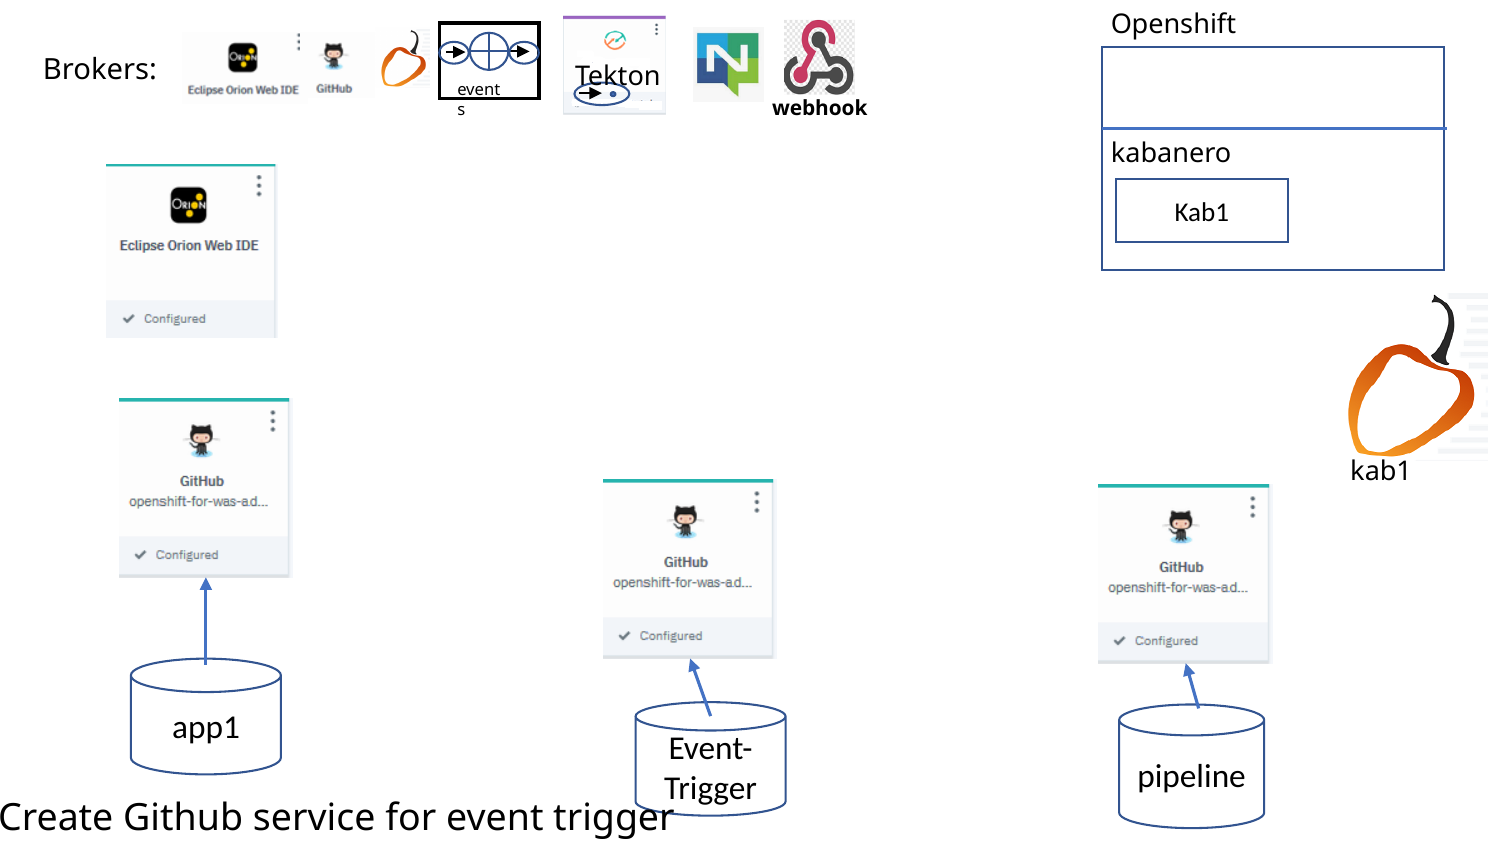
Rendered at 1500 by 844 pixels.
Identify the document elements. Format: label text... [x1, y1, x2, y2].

text_box Brokers: [28, 42, 172, 93]
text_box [1185, 663, 1199, 709]
text_box [1101, 130, 1445, 271]
picture [1098, 484, 1273, 664]
picture [118, 398, 293, 578]
picture [603, 479, 777, 659]
picture [692, 27, 764, 102]
text_box Openshift [1096, 0, 1251, 47]
text_box [1101, 46, 1445, 127]
text_box Create Github service for event trigger [0, 785, 691, 844]
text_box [784, 19, 855, 106]
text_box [1331, 287, 1488, 495]
text_box Event- Trigger [634, 701, 787, 817]
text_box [563, 15, 666, 115]
picture [182, 27, 430, 104]
picture [106, 164, 278, 338]
text_box Kab1 [1115, 178, 1289, 243]
text_box kabanero [1096, 127, 1246, 176]
text_box pipeline [1118, 703, 1266, 830]
text_box app1 [129, 657, 282, 776]
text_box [439, 22, 540, 108]
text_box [690, 658, 711, 717]
